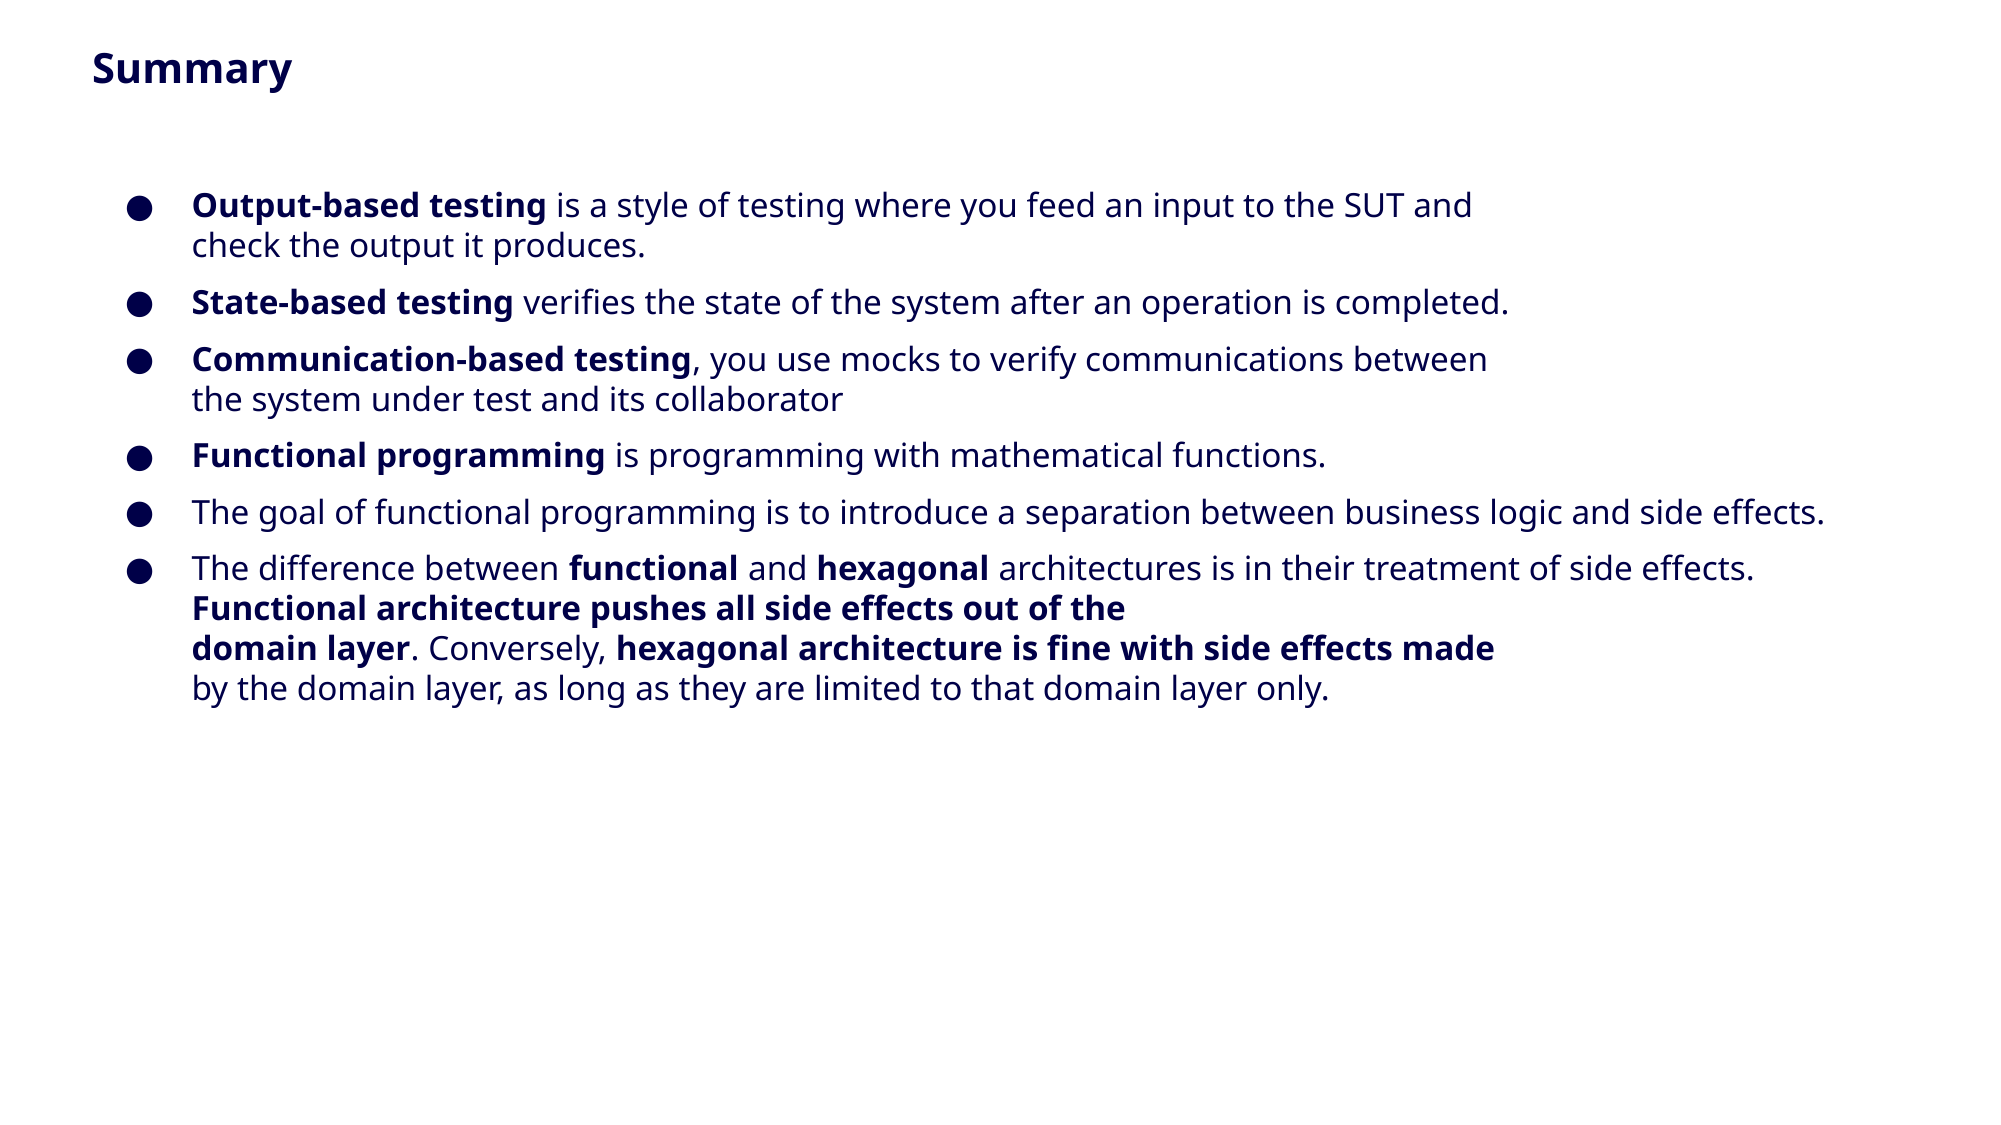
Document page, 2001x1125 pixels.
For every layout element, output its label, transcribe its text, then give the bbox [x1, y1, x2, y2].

title Summary [92, 38, 1696, 97]
list Output-based testing is a style of testing where you feed an input to the SUT and check the output it produces. State-based testing verifies the state of the system after an operation is completed. Communication-based testing, you use mocks to verify communications between the system under test and its collaborator Functional programming is programming with mathematical functions. The goal of functional programming is to introduce a separation between business logic and side effects. The difference between functional and hexagonal architectures is in their treatment of side effects. Functional architecture pushes all side effects out of the domain layer. Conversely, hexagonal architecture is fine with side effects made by the domain layer, as long as they are limited to that domain layer only. [91, 184, 1909, 1007]
